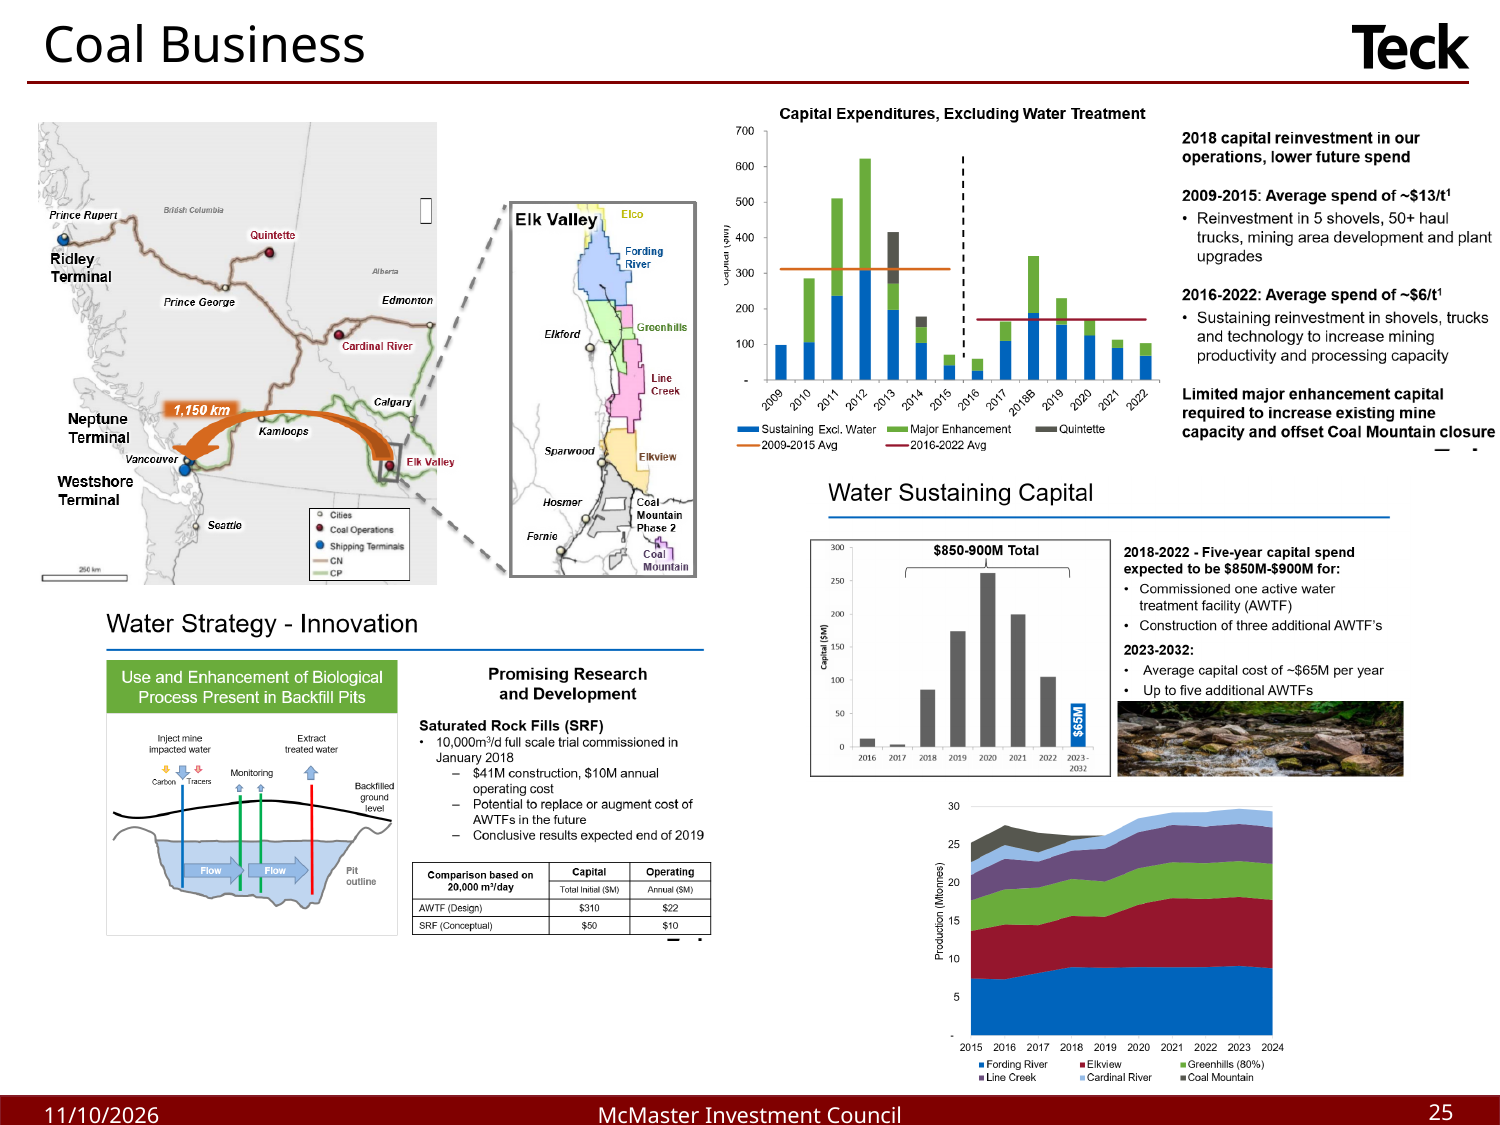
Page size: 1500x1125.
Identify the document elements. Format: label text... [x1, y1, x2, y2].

title Coal Business [28, 10, 1050, 82]
picture [724, 103, 1500, 451]
picture [927, 796, 1290, 1089]
picture [806, 476, 1411, 782]
picture [24, 115, 703, 592]
footer McMaster Investment Council [496, 1101, 1004, 1125]
picture [1349, 21, 1472, 71]
picture [98, 607, 715, 941]
slide_number 25 [1131, 1098, 1469, 1125]
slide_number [28, 1101, 367, 1125]
